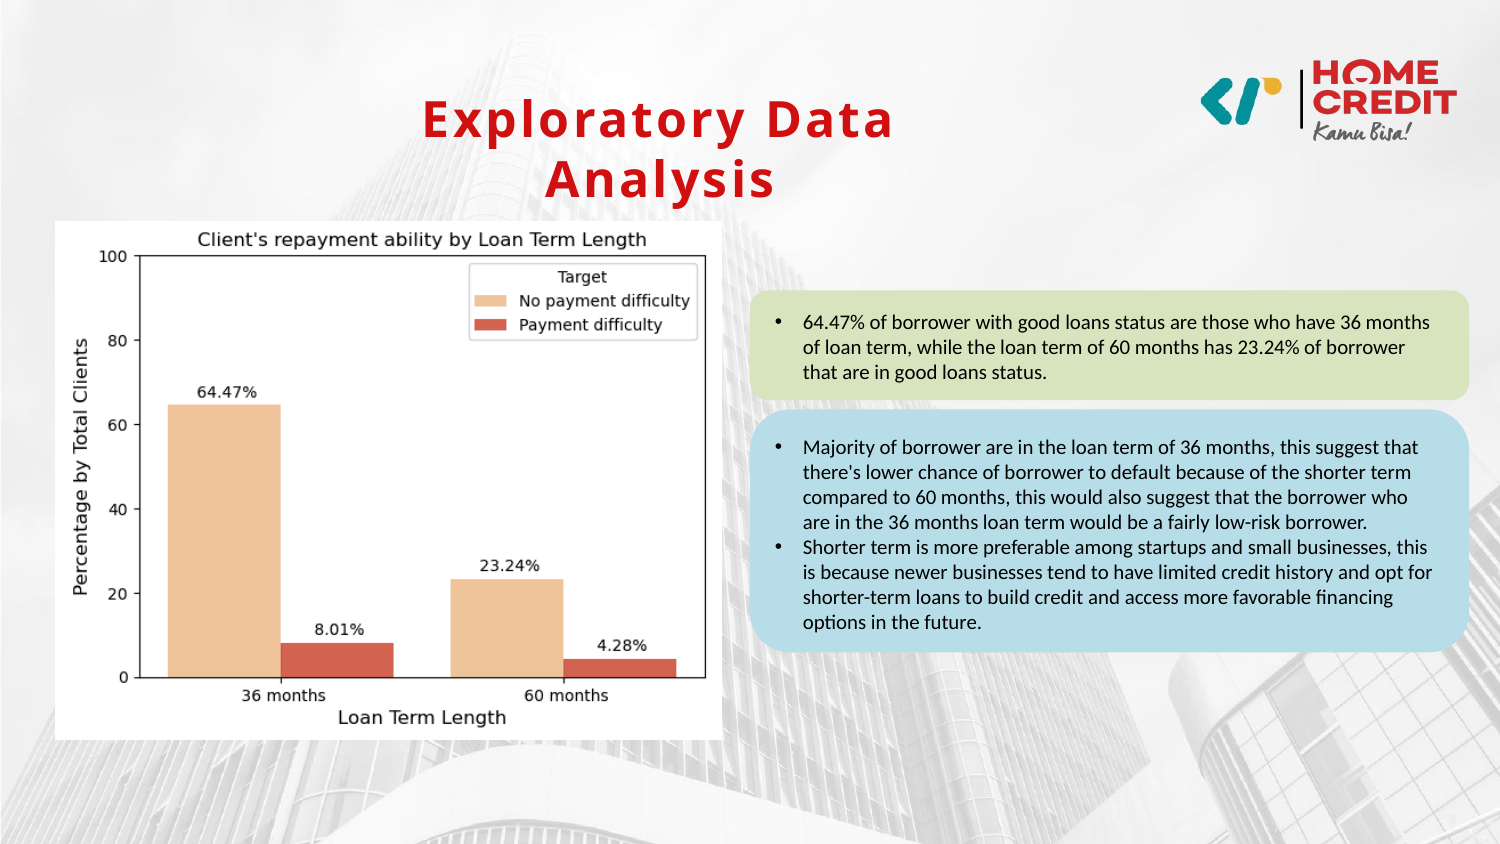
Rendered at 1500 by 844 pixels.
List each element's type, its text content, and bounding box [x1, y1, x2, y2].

text_box 64.47% of borrower with good loans status are those who have 36 months of loan term, while the loan term of 60 months has 23.24% of borrower that are in good loans status. [760, 301, 1450, 391]
text_box [747, 407, 1472, 655]
text_box Majority of borrower are in the loan term of 36 months, this suggest that there's lower chance of borrower to default because of the shorter term compared to 60 months, this would also suggest that the borrower who are in the 36 months loan term would be a fairly low-risk borrower. Shorter term is more preferable among startups and small businesses, this is because newer businesses tend to have limited credit history and opt for shorter-term loans to build credit and access more favorable financing options in the future. [760, 426, 1450, 641]
title Exploratory Data Analysis [315, 85, 1003, 229]
picture [0, 0, 1500, 844]
text_box [747, 288, 1472, 403]
